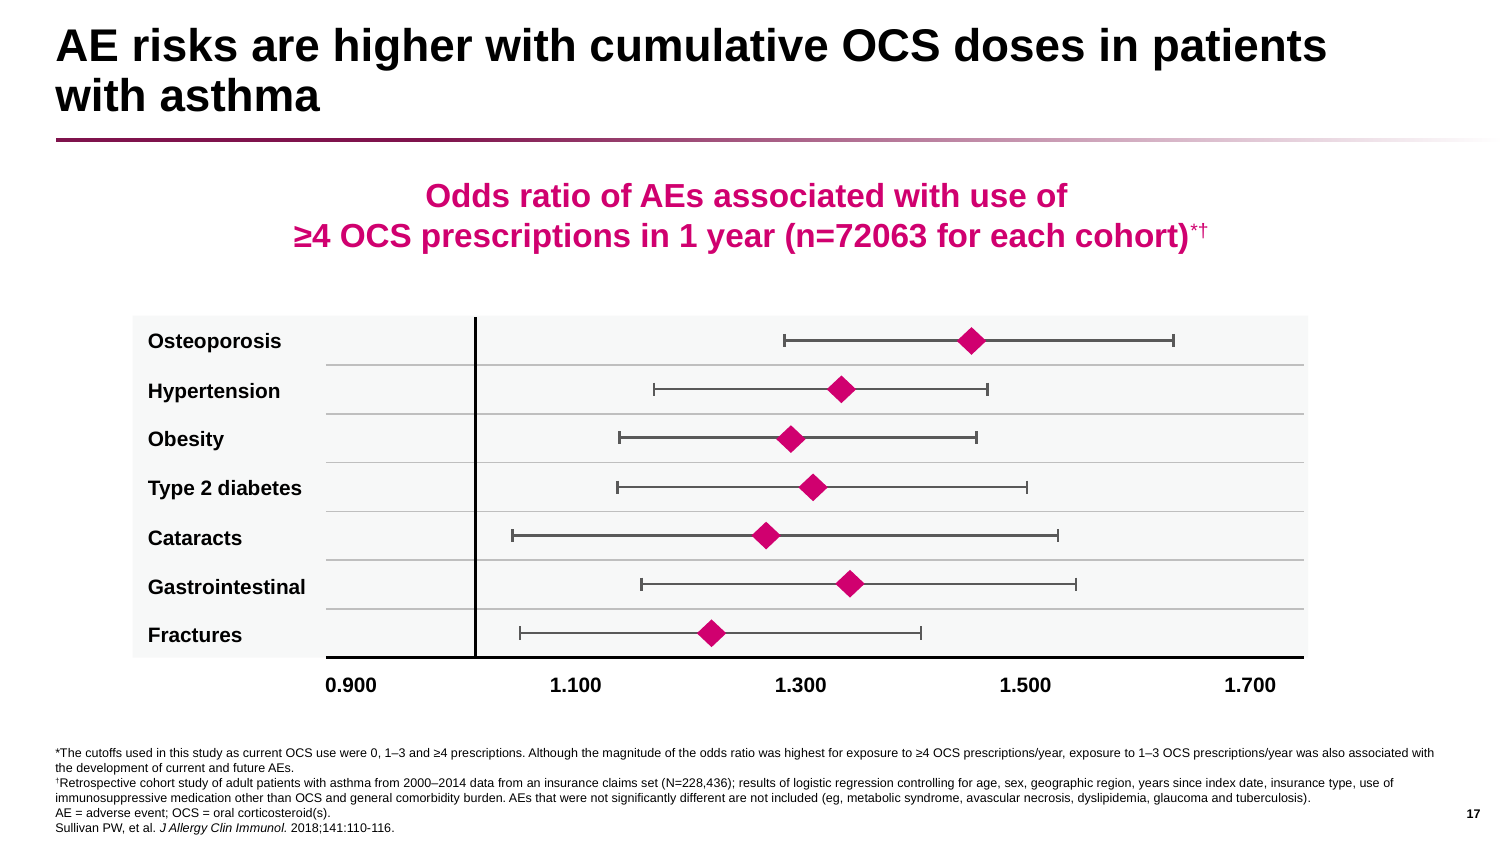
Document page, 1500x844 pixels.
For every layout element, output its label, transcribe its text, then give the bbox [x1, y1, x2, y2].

slide_number 17 [1451, 791, 1500, 837]
list *The cutoffs used in this study as current OCS use were 0, 1–3 and ≥4 prescriptions. Although the magnitude of the odds ratio was highest for exposure to ≥4 OCS prescriptions/year, exposure to 1–3 OCS prescriptions/year was also associated with the development of current and future AEs. †Retrospective cohort study of adult patients with asthma from 2000–2014 data from an insurance claims set (N=228,436); results of logistic regression controlling for age, sex, geographic region, years since index date, insurance type, use of immunosuppressive medication other than OCS and general comorbidity burden. AEs that were not significantly different are not included (eg, metabolic syndrome, avascular necrosis, dyslipidemia, glaucoma and tuberculosis). AE = adverse event; OCS = oral corticosteroid(s). Sullivan PW, et al. J Allergy Clin Immunol. 2018;141:110-116. [40, 717, 1452, 843]
text_box Odds ratio of AEs associated with use of ≥4 OCS prescriptions in 1 year (n=72063 for each cohort)*† [196, 167, 1307, 290]
title AE risks are higher with cumulative OCS doses in patients with asthma [40, 30, 1471, 129]
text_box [132, 315, 1368, 697]
